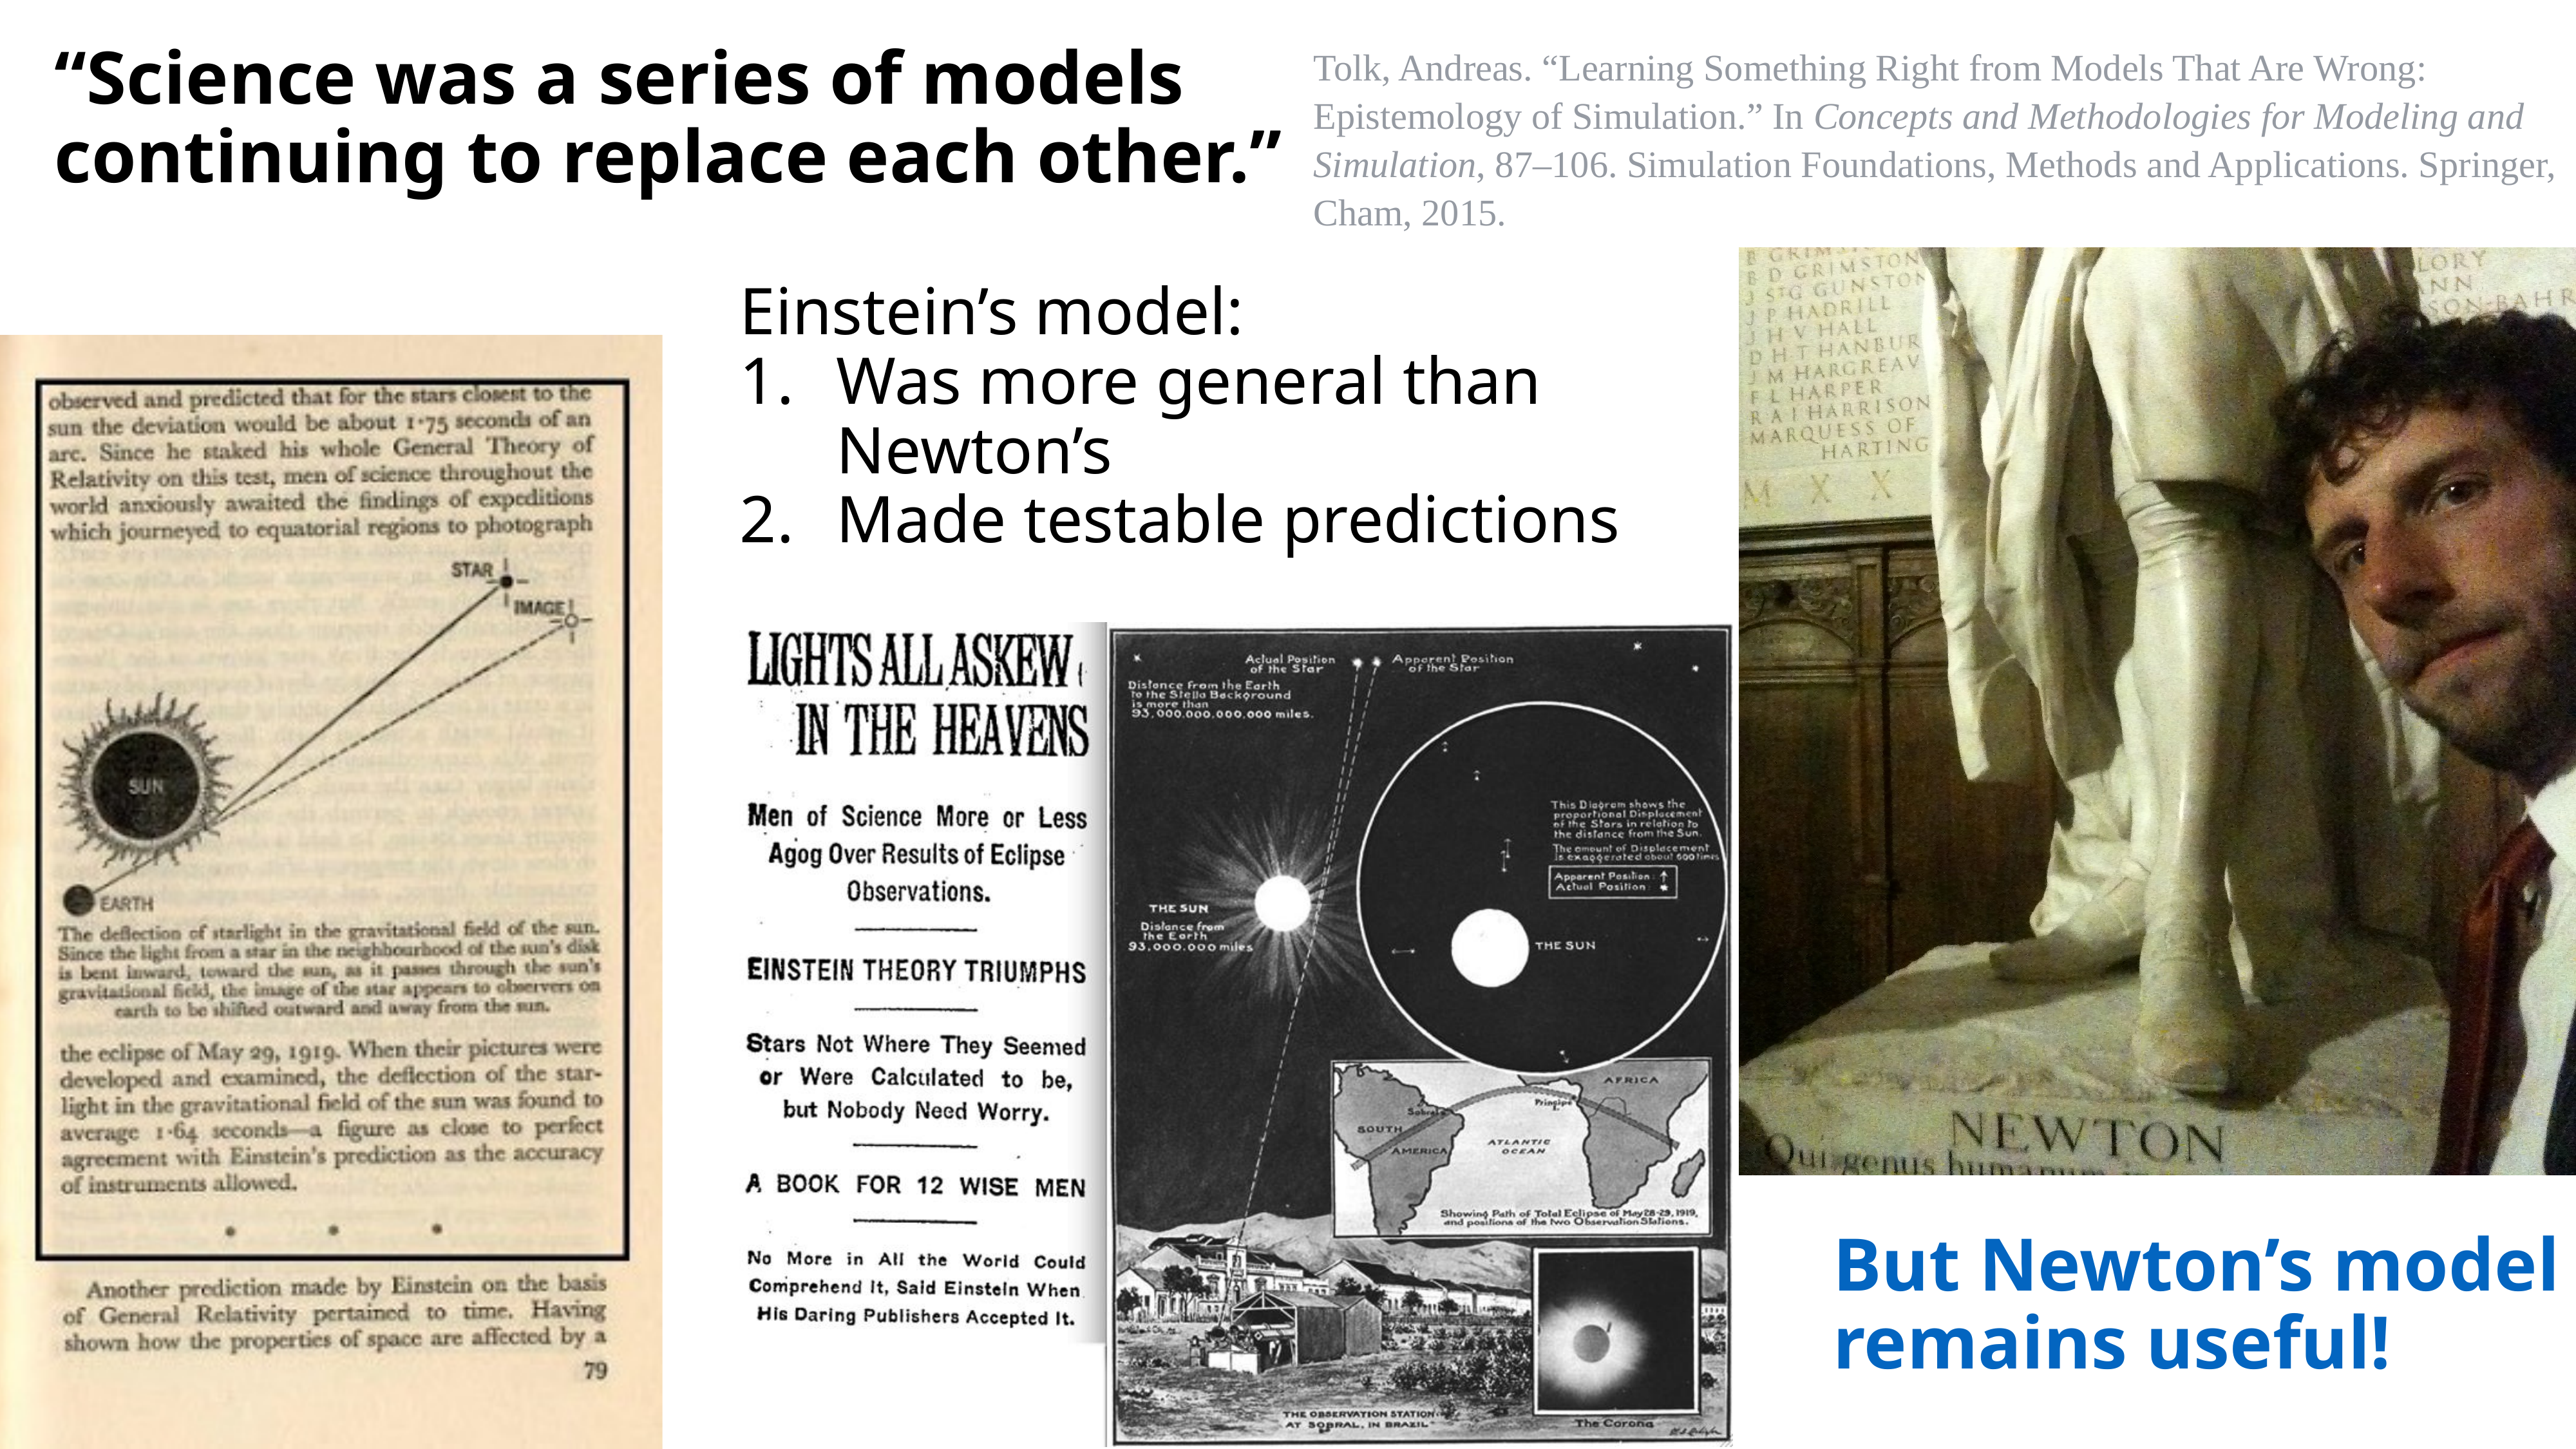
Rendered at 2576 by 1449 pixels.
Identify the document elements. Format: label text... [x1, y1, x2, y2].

text_box “Science was a series of models continuing to replace each other.” [49, 36, 1304, 204]
text_box Einstein’s model: Was more general than Newton’s Made testable predictions [734, 273, 1702, 562]
text_box But Newton’s model remains useful! [1827, 1222, 2576, 1390]
picture [1738, 247, 2576, 1175]
text_box Tolk, Andreas. “Learning Something Right from Models That Are Wrong: Epistemology of Simulation.” In Concepts and Methodologies for Modeling and Simulation, 87–106. Simulation Foundations, Methods and Applications. Springer, Cham, 2015. [1304, 35, 2566, 238]
picture [0, 334, 663, 1449]
picture [723, 622, 1733, 1447]
